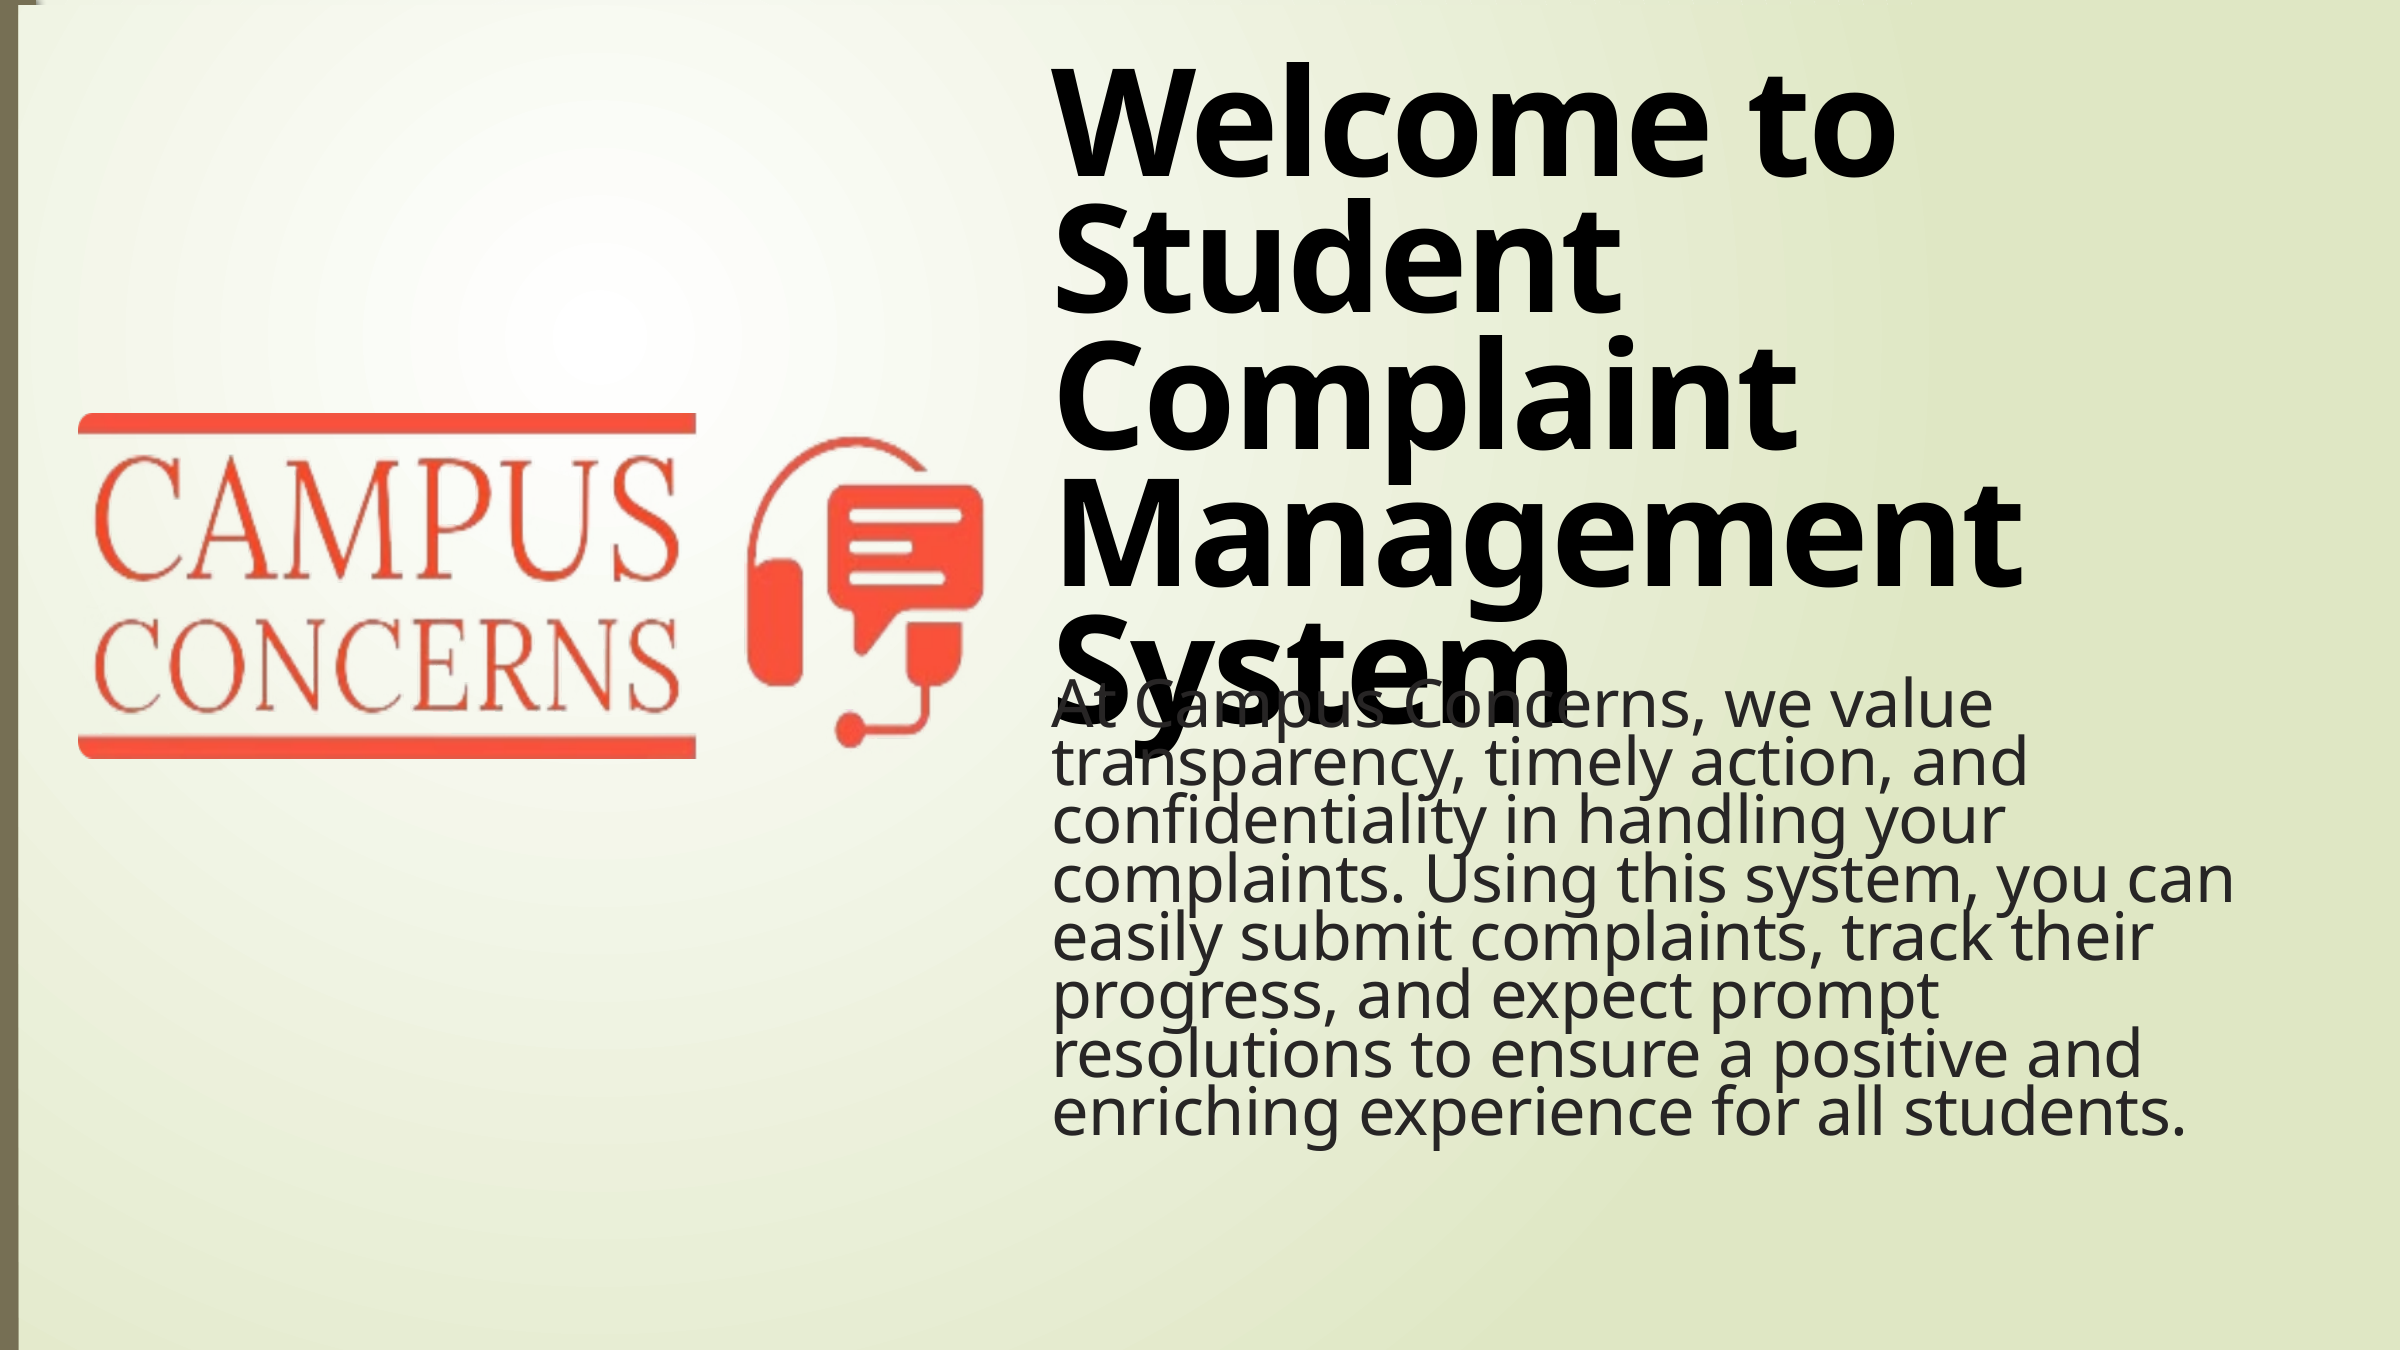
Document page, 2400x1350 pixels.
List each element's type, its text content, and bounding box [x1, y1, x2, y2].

picture [78, 412, 991, 759]
text_box [0, 0, 2400, 1350]
text_box At Campus Concerns, we value transparency, timely action, and confidentiality in handling your complaints. Using this system, you can easily submit complaints, track their progress, and expect prompt resolutions to ensure a positive and enriching experience for all students. [1036, 675, 2264, 1135]
text_box Welcome to Student Complaint Management System [1036, 62, 2264, 632]
